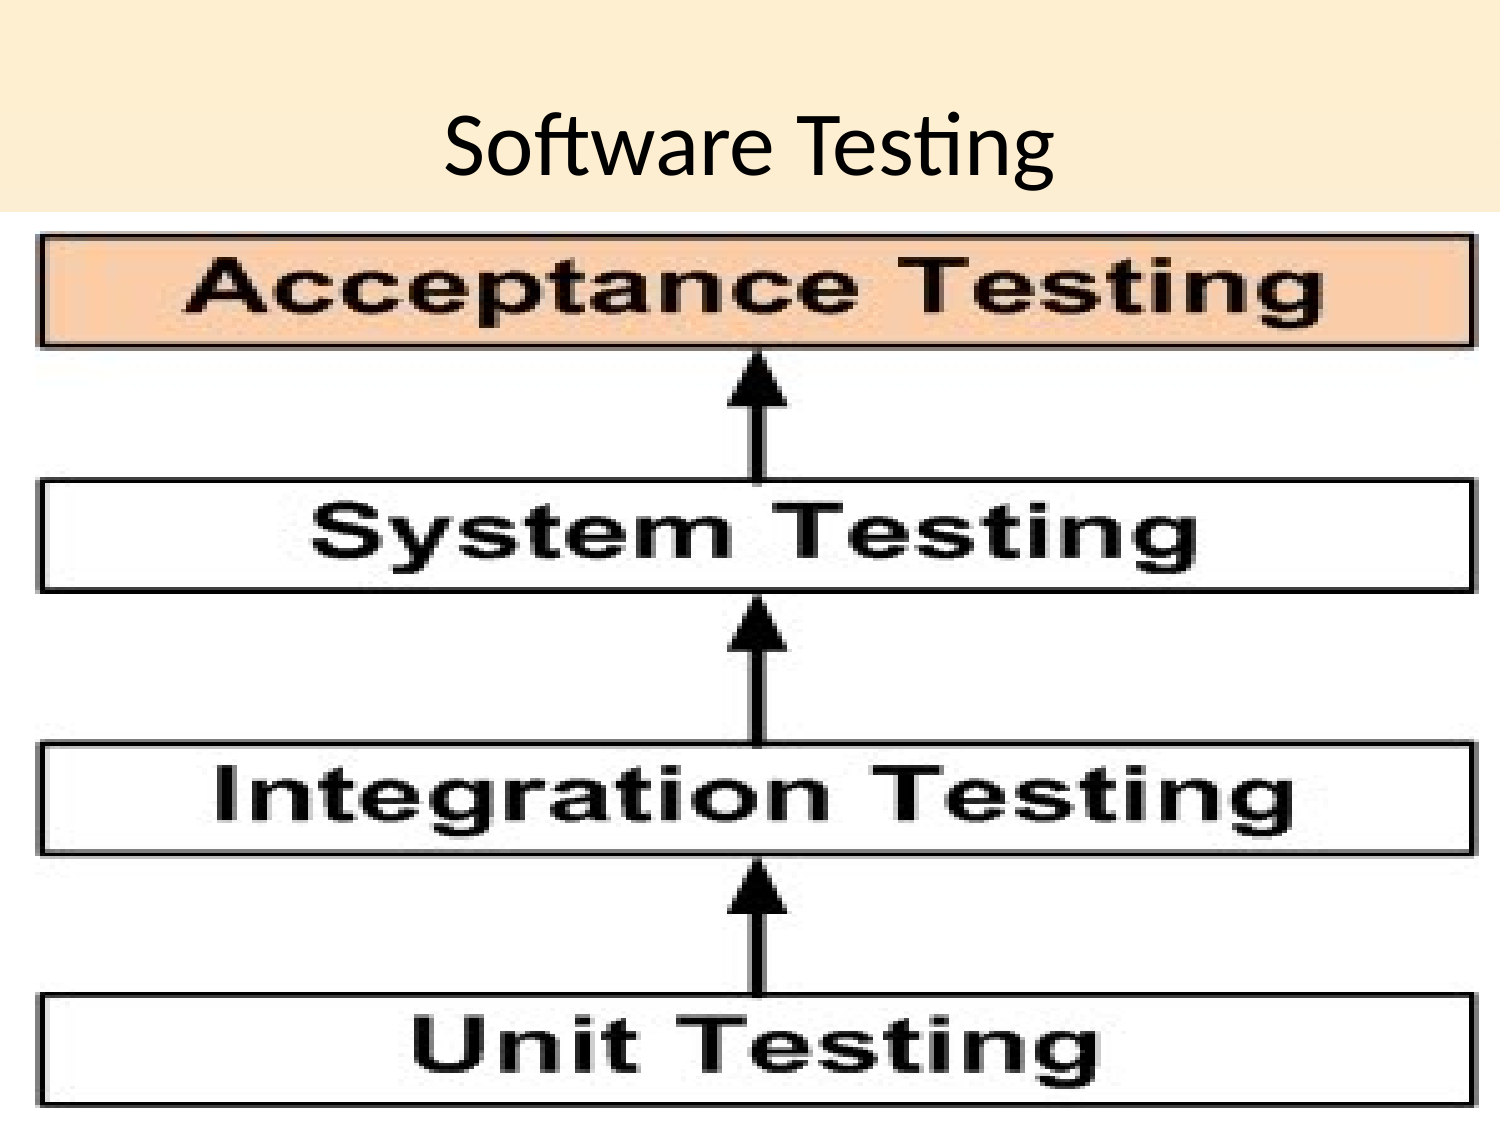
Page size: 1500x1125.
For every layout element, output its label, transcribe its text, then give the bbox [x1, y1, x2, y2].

picture [0, 212, 1500, 1125]
title Software Testing [75, 45, 1425, 210]
